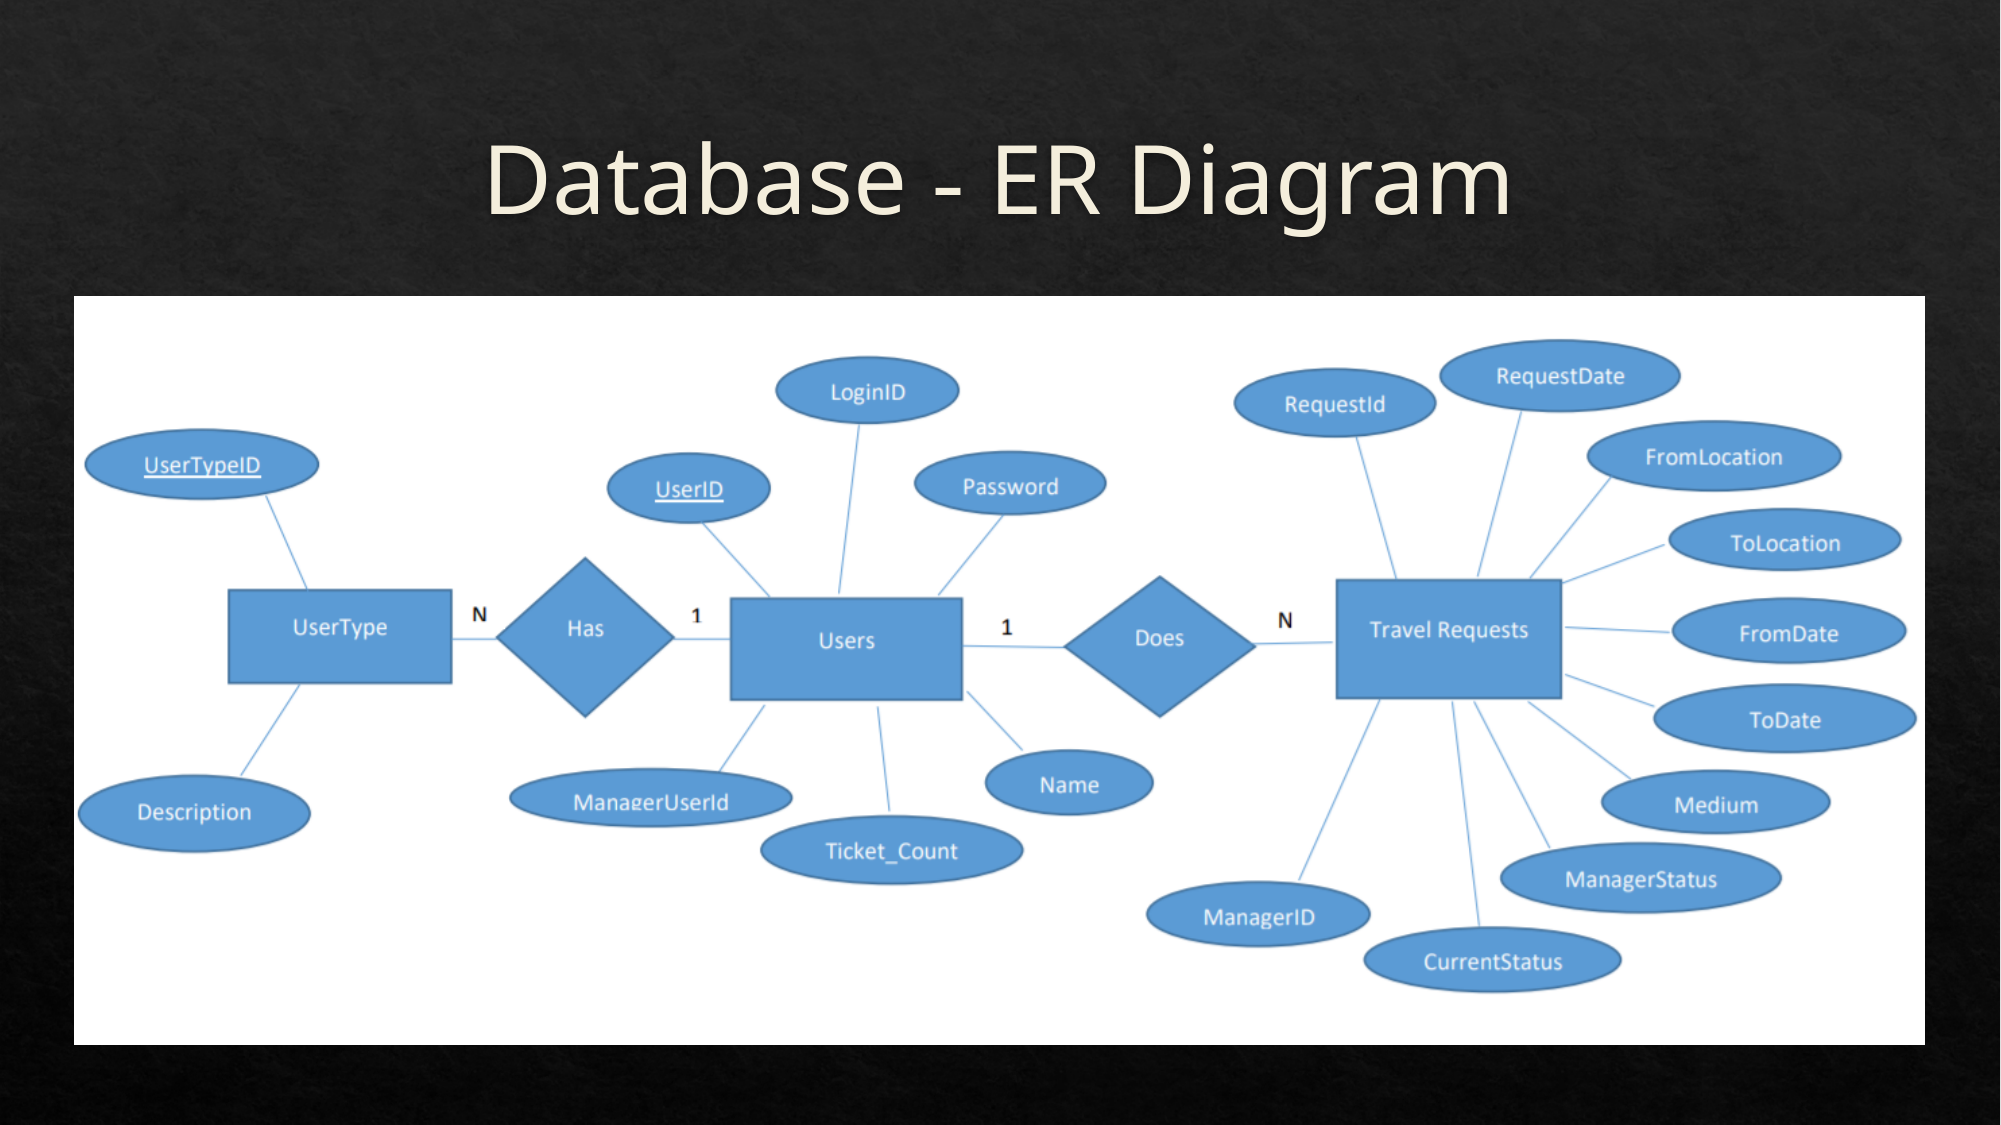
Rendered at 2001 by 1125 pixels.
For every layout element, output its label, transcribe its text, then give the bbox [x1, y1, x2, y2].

title Database - ER Diagram [149, 80, 1849, 287]
picture [73, 296, 1925, 1045]
